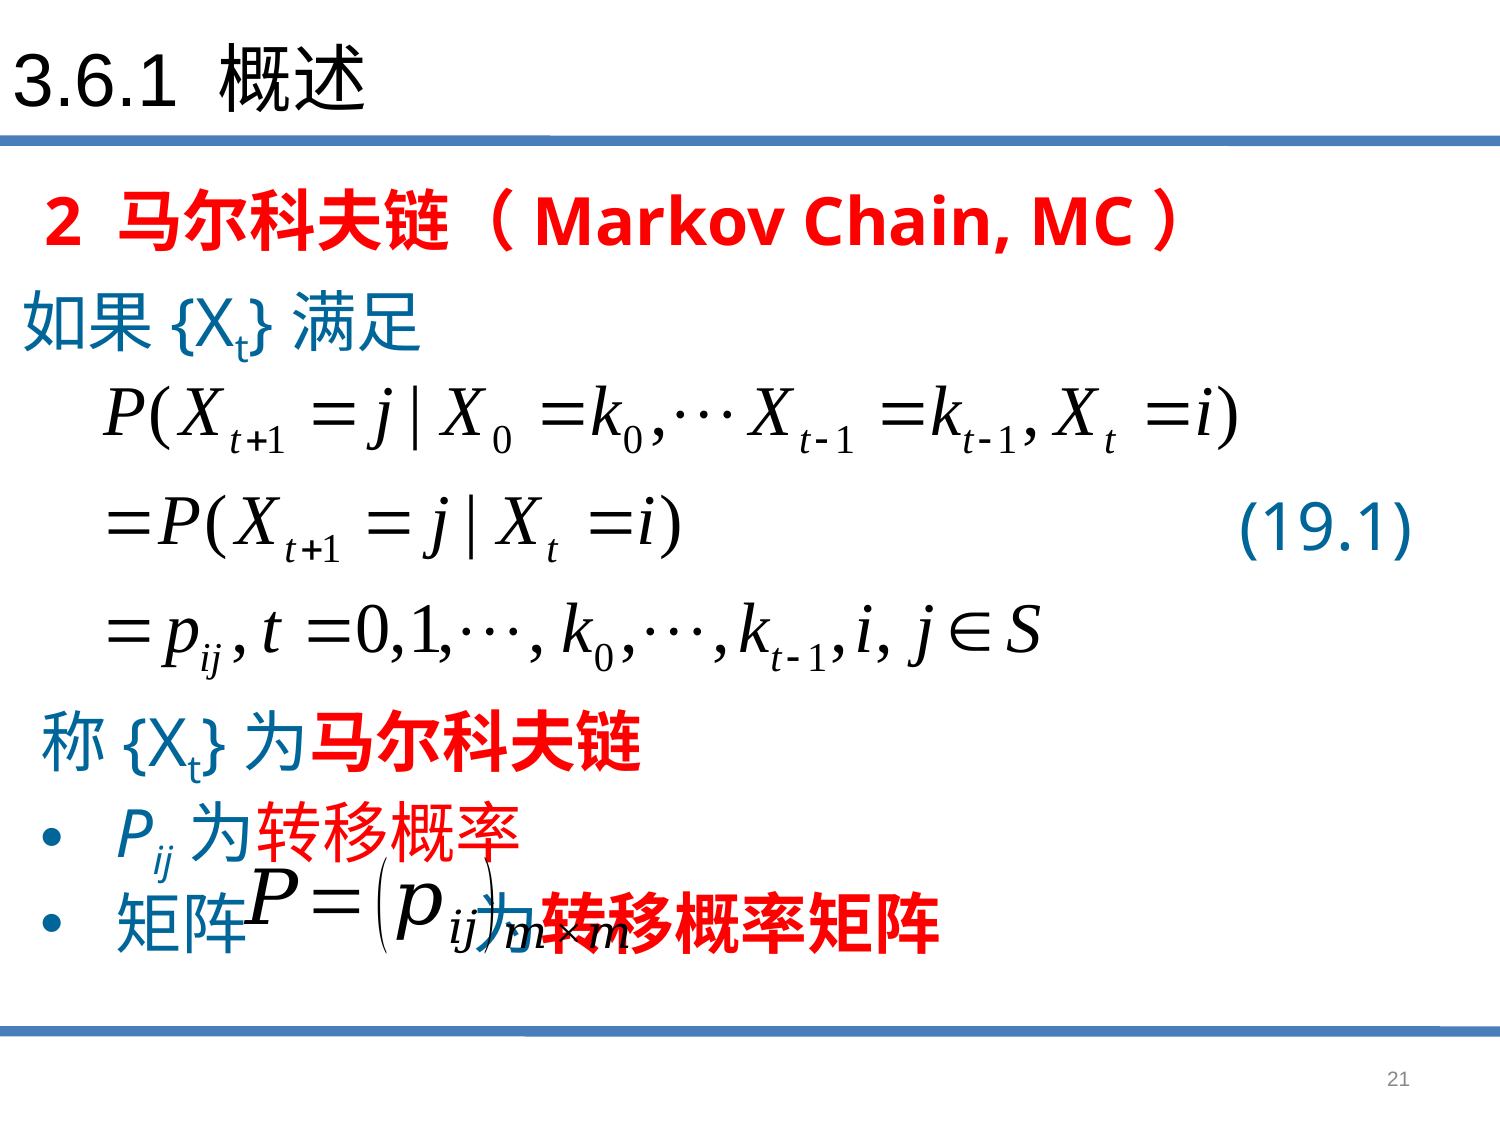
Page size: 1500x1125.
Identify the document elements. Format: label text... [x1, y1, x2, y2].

picture [90, 365, 1255, 693]
text_box 2 马尔科夫链（Markov Chain, MC） [30, 171, 1381, 266]
text_box (19.1) [1259, 476, 1500, 572]
slide_number 21 [1074, 1048, 1425, 1109]
text_box 称{Xt}为马尔科夫链 Pij为转移概率 矩阵 为转移概率矩阵 [25, 692, 1189, 970]
picture [1248, 508, 1255, 555]
title 3.6.1 概述 [0, 23, 1348, 129]
text_box 如果{Xt}满足 [6, 272, 1431, 378]
